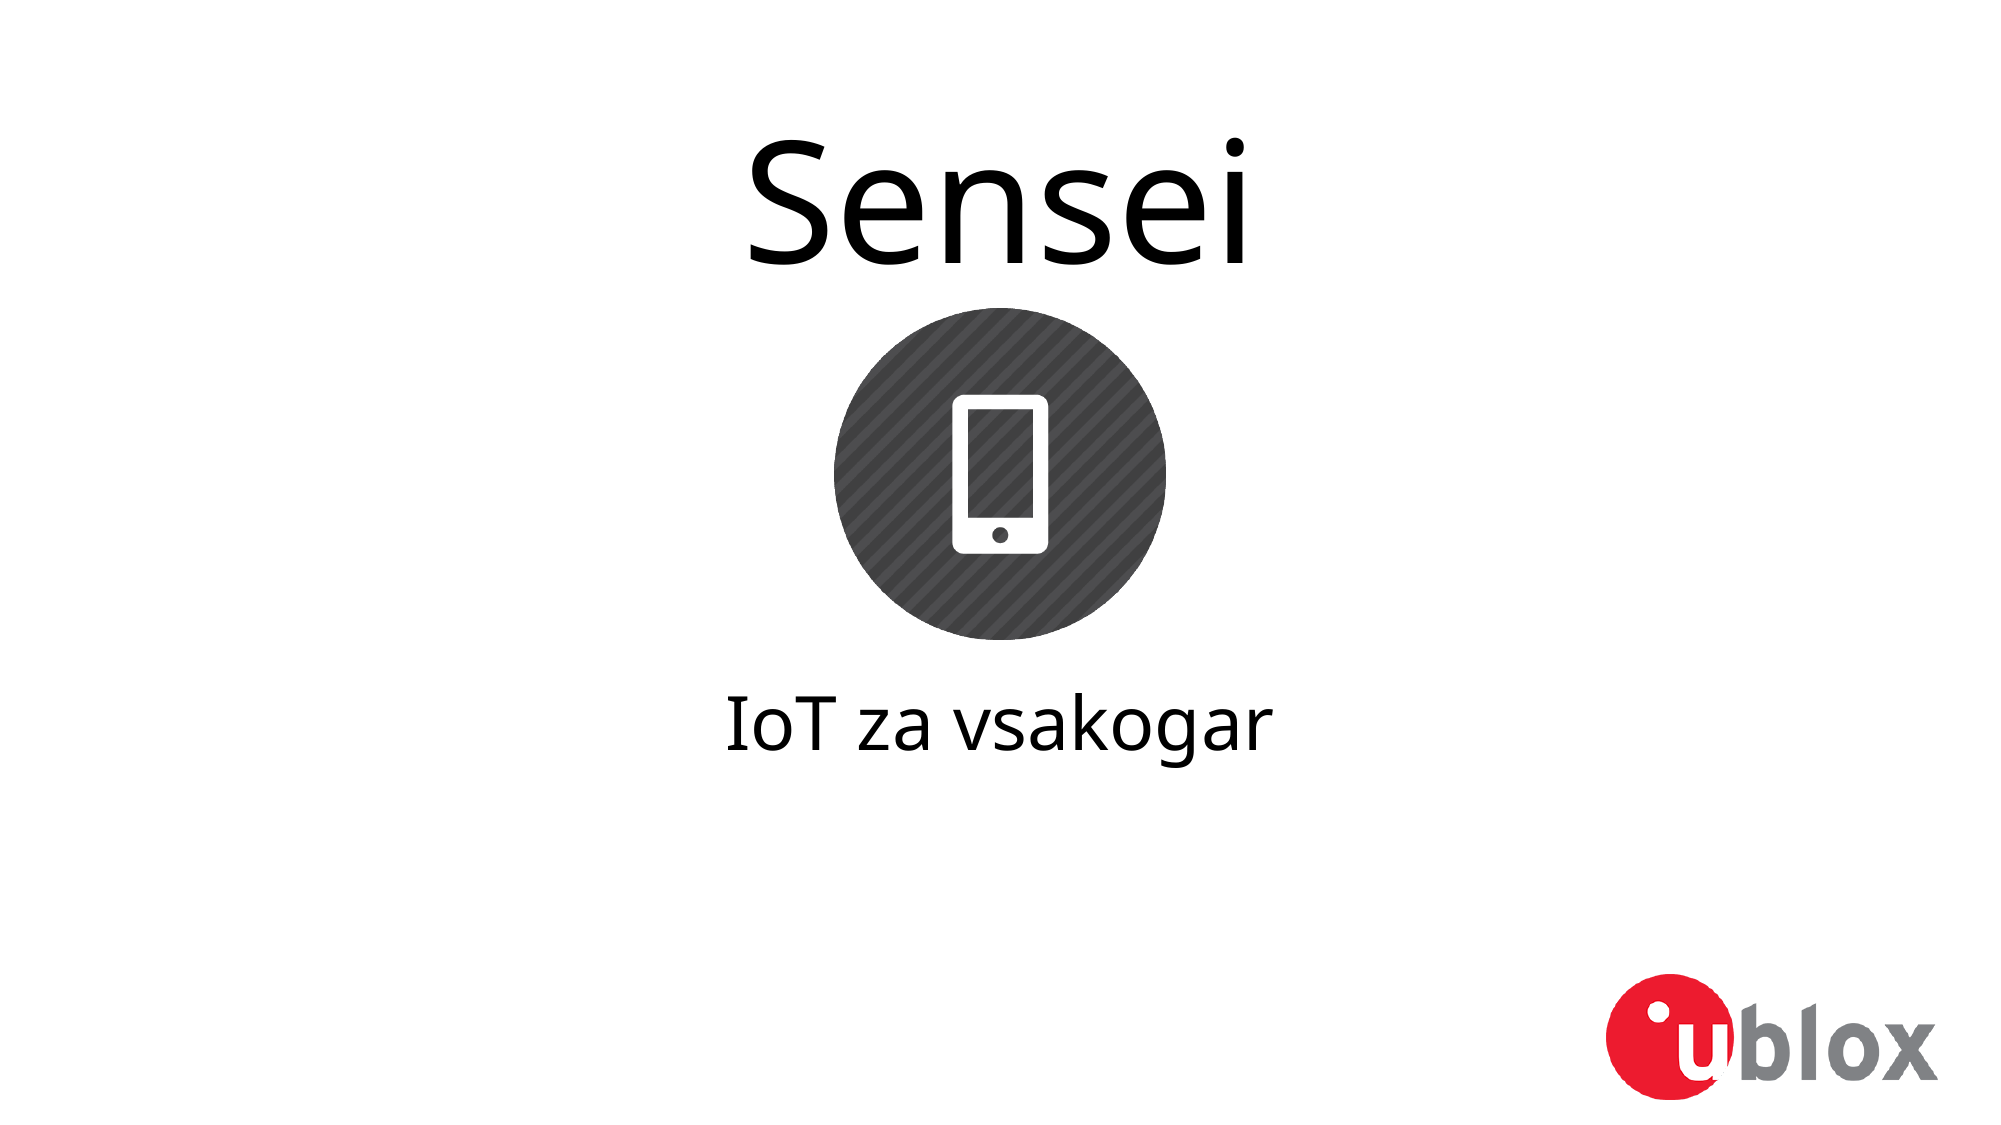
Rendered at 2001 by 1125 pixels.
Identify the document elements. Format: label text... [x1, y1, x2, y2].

picture [834, 308, 1166, 640]
picture [1606, 974, 1938, 1100]
text_box Sensei [679, 109, 1321, 309]
text_box IoT za vsakogar [474, 667, 1525, 773]
